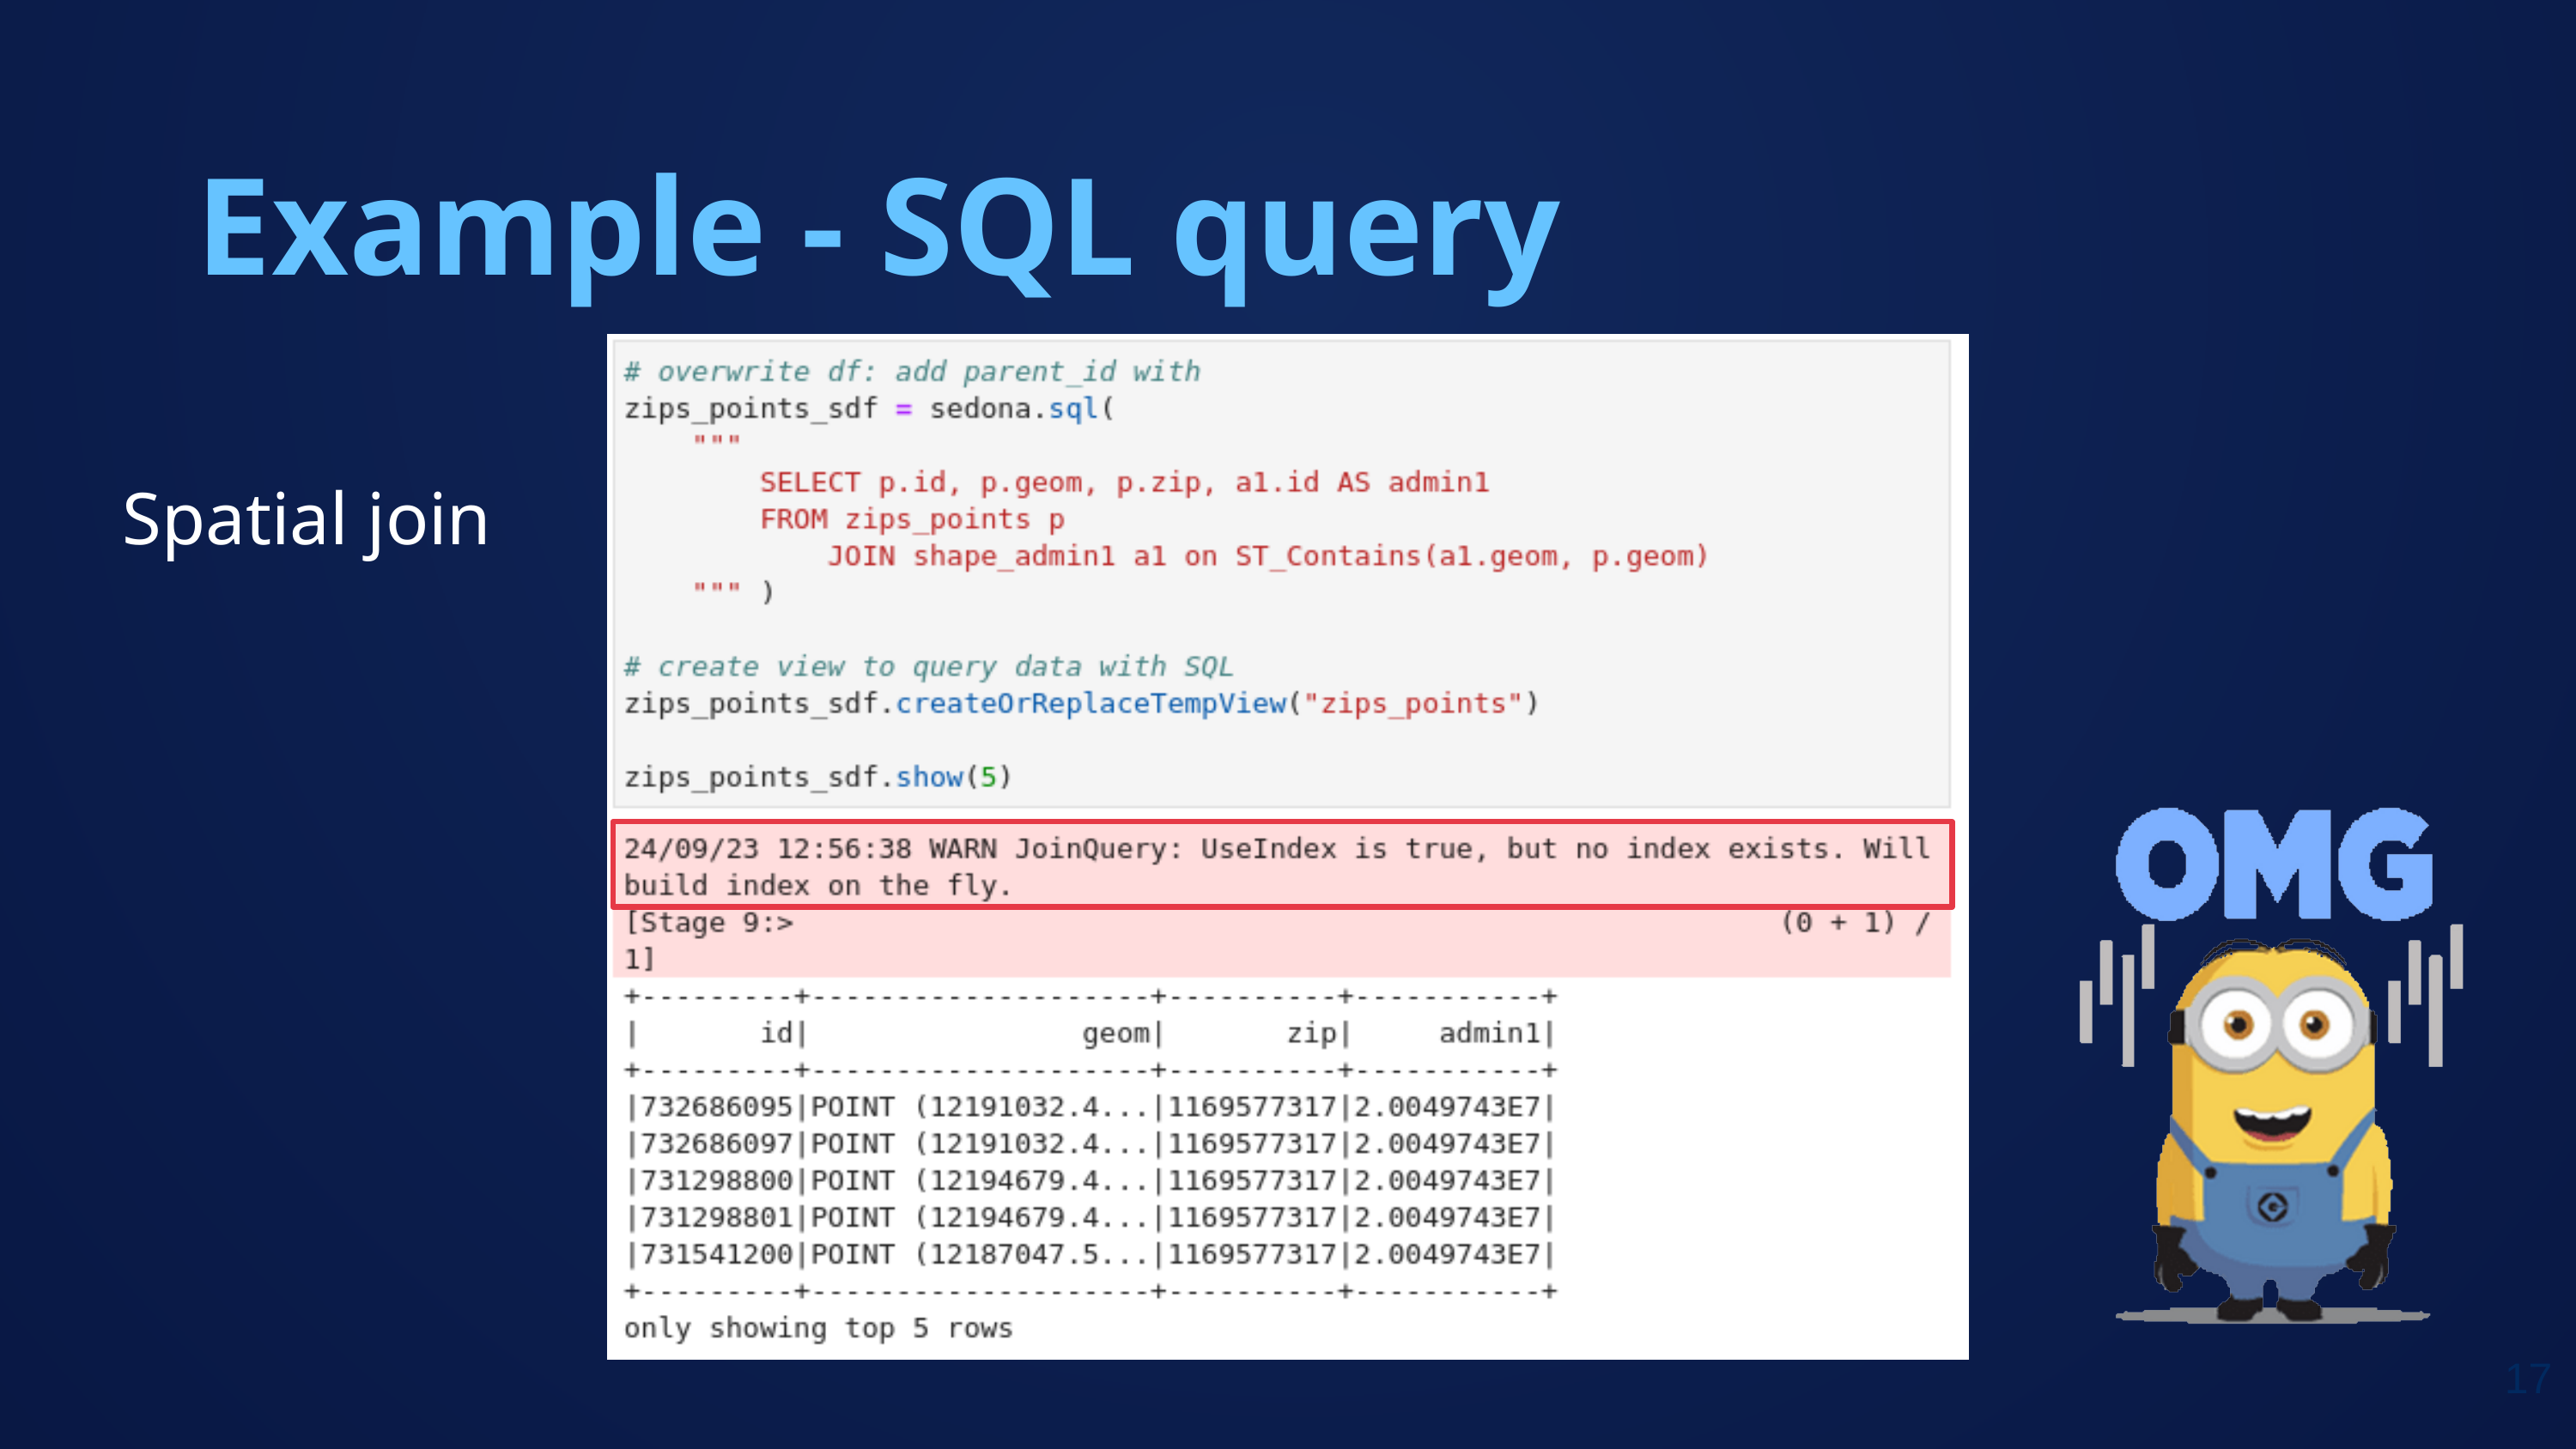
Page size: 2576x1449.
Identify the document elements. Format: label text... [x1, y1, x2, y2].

title Example - SQL query [196, 141, 2411, 443]
slide_number ‹#› [2410, 1337, 2566, 1449]
text_box Spatial join [109, 460, 532, 573]
picture [0, 0, 2576, 1449]
